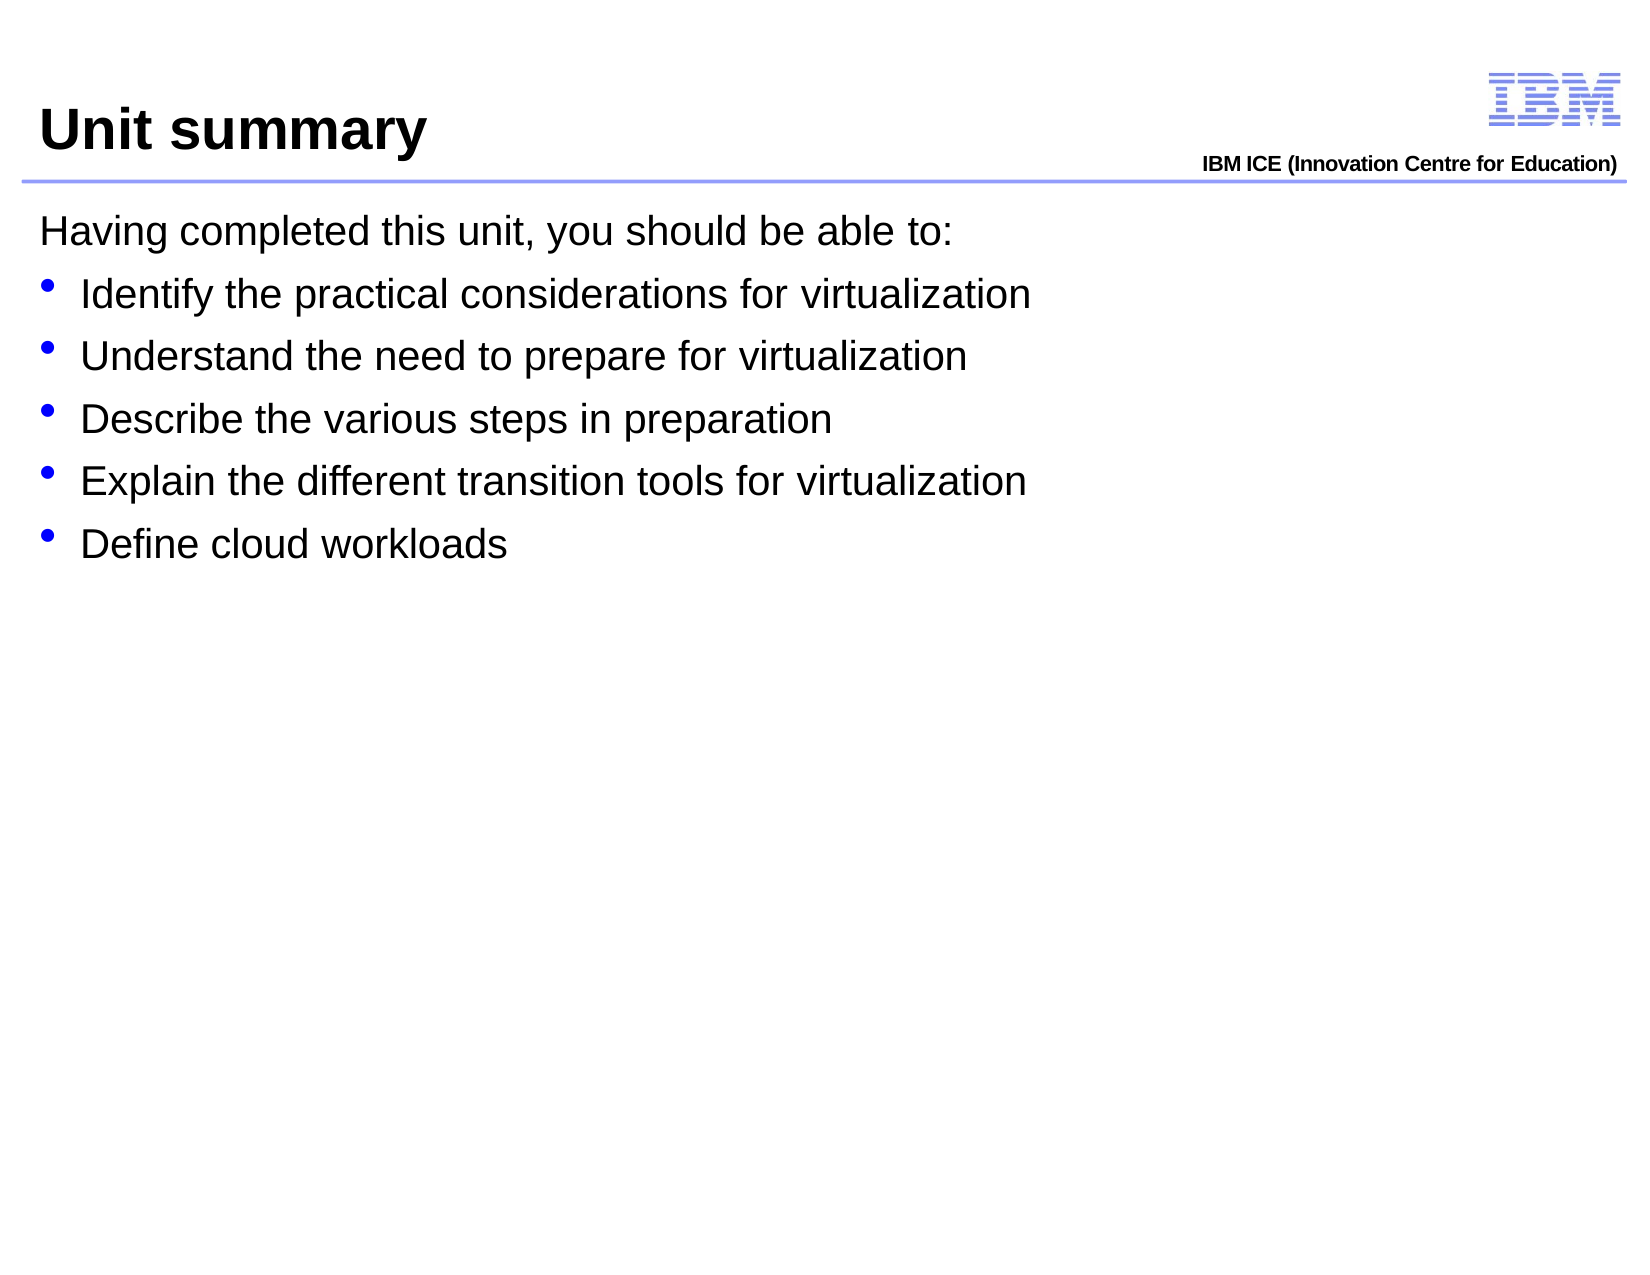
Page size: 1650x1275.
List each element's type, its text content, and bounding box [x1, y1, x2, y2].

text_box [21, 179, 37, 184]
picture [1488, 71, 1621, 126]
text_box Having completed this unit, you should be able to: Identify the practical considerations for virtualization Understand the need to prepare for virtualization Describe the various steps in preparation Explain the different transition tools for virtualization Define cloud workloads [37, 198, 1036, 567]
text_box [432, 179, 1627, 184]
text_box IBM ICE (Innovation Centre for Education) [1200, 147, 1624, 176]
title Unit summary [37, 89, 432, 198]
